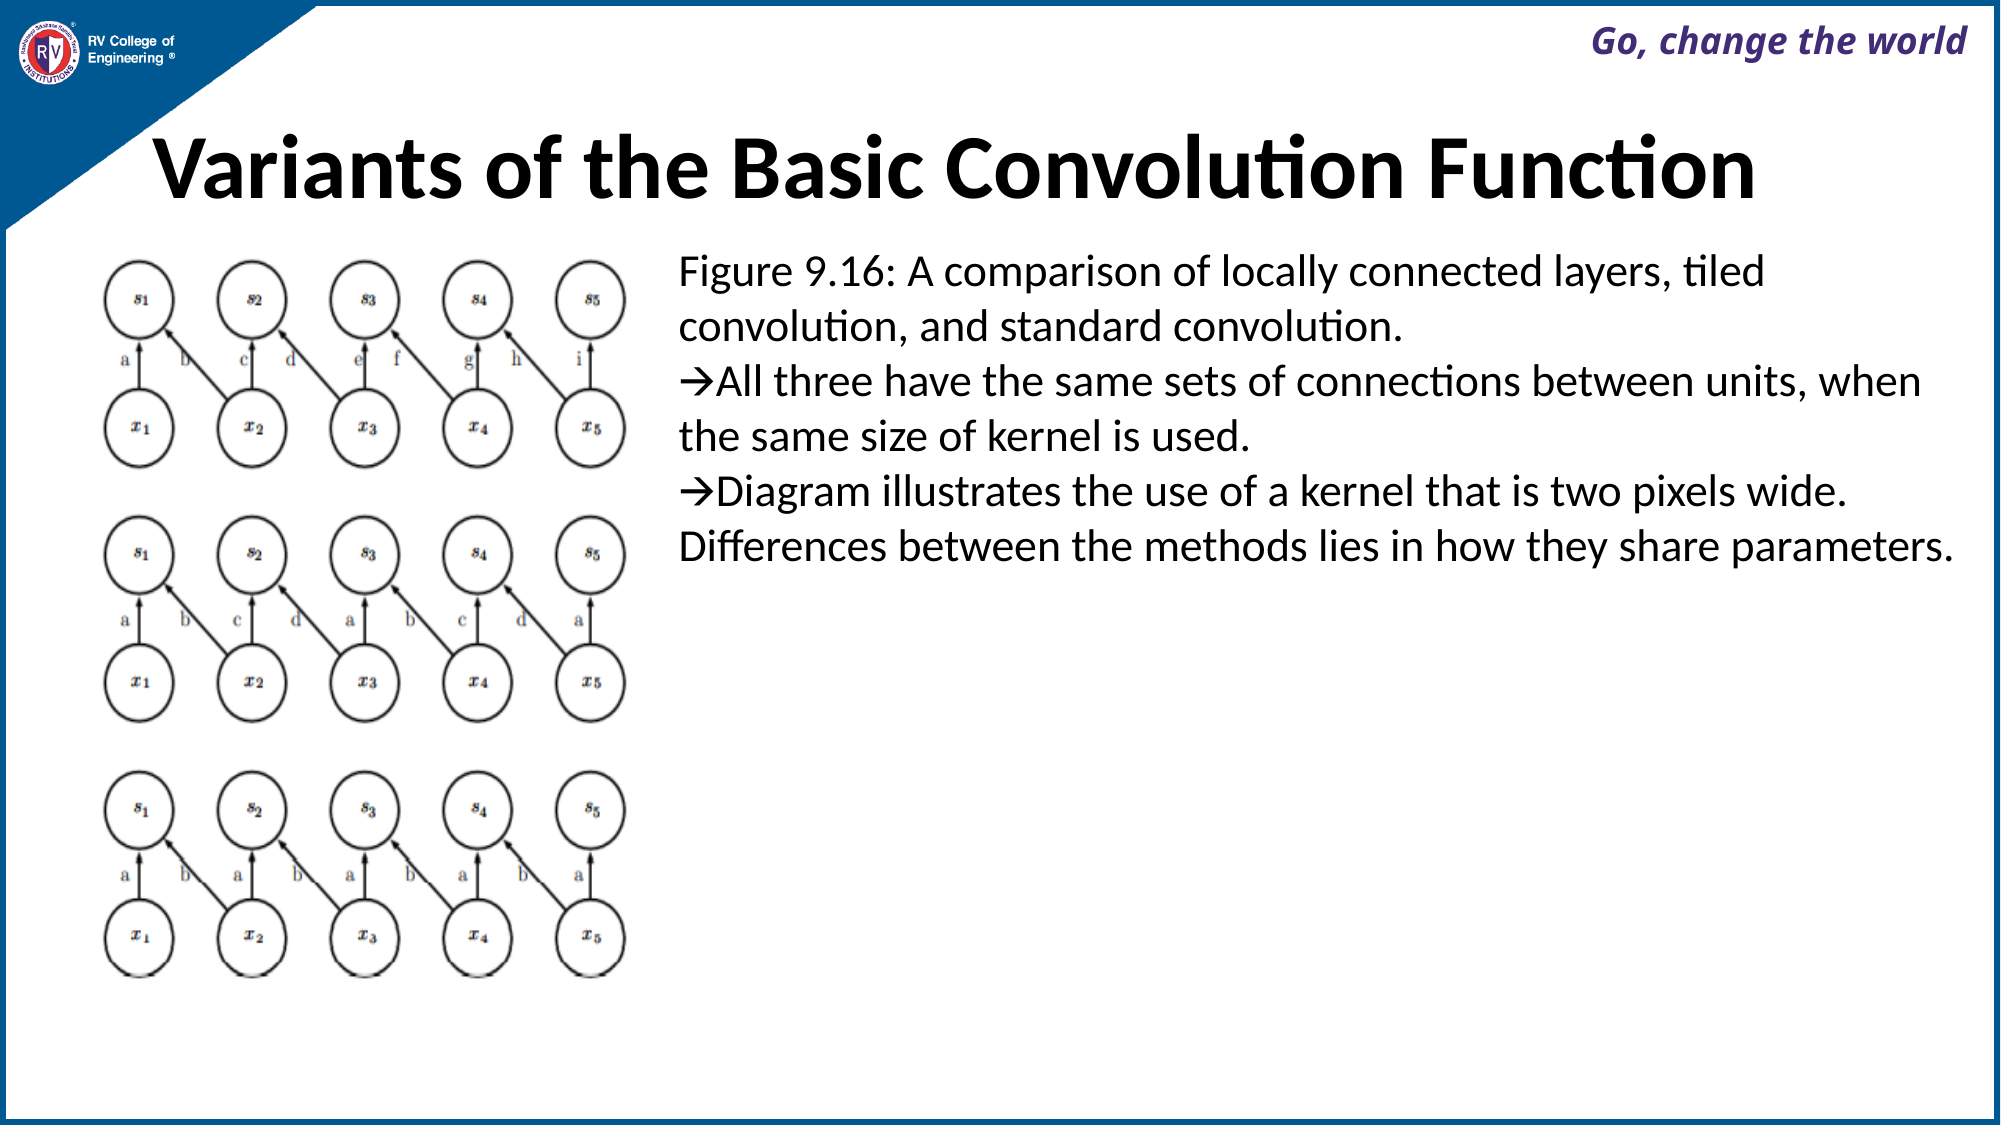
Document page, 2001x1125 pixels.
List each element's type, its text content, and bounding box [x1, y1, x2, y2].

text_box Figure 9.16: A comparison of locally connected layers, tiled convolution, and standard convolution. 🡪All three have the same sets of connections between units, when the same size of kernel is used. 🡪Diagram illustrates the use of a kernel that is two pixels wide. Differences between the methods lies in how they share parameters. [666, 233, 1982, 579]
picture [2, 6, 316, 232]
picture [83, 233, 664, 991]
title Variants of the Basic Convolution Function [137, 59, 1863, 233]
